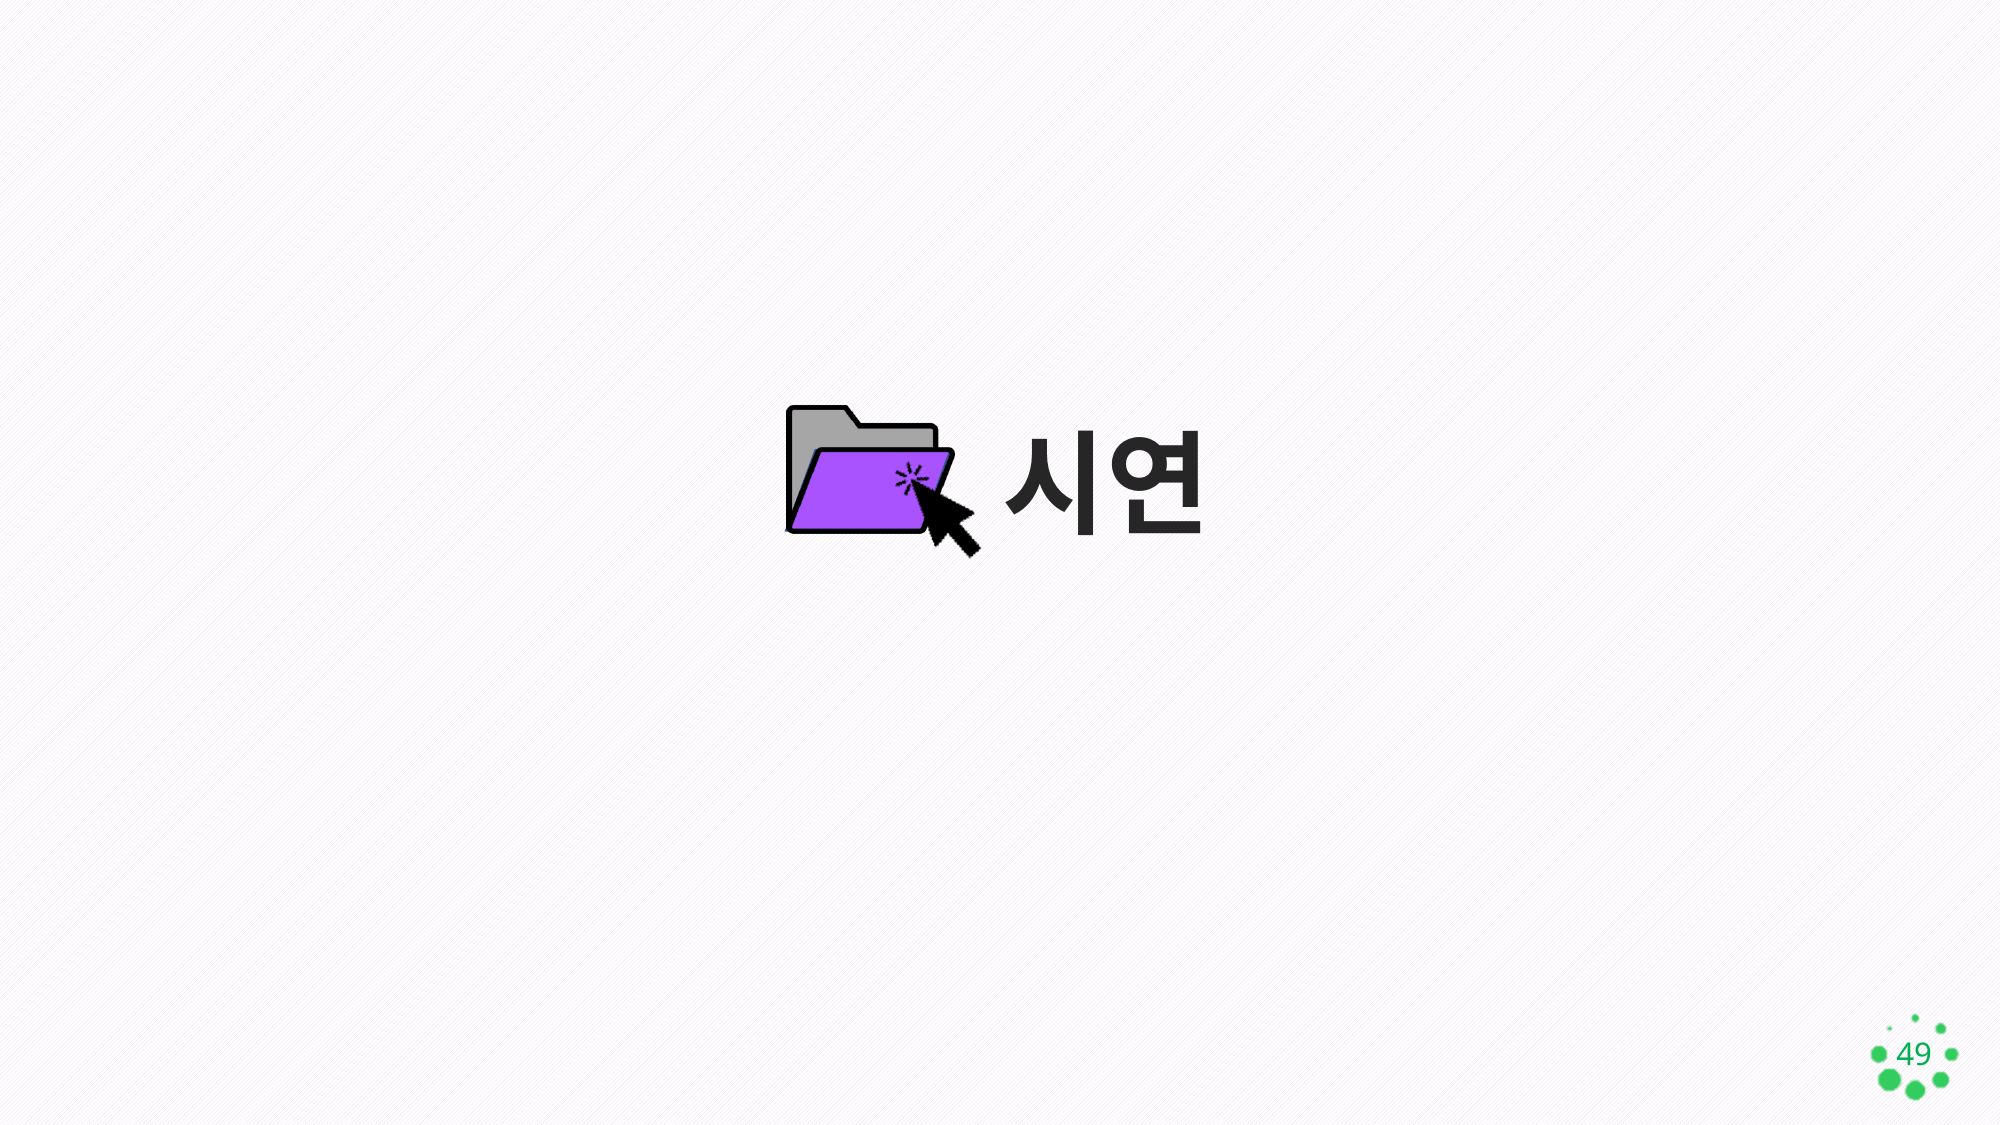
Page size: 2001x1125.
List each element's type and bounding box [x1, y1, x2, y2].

picture [1840, 987, 2000, 1125]
text_box [786, 390, 1427, 580]
